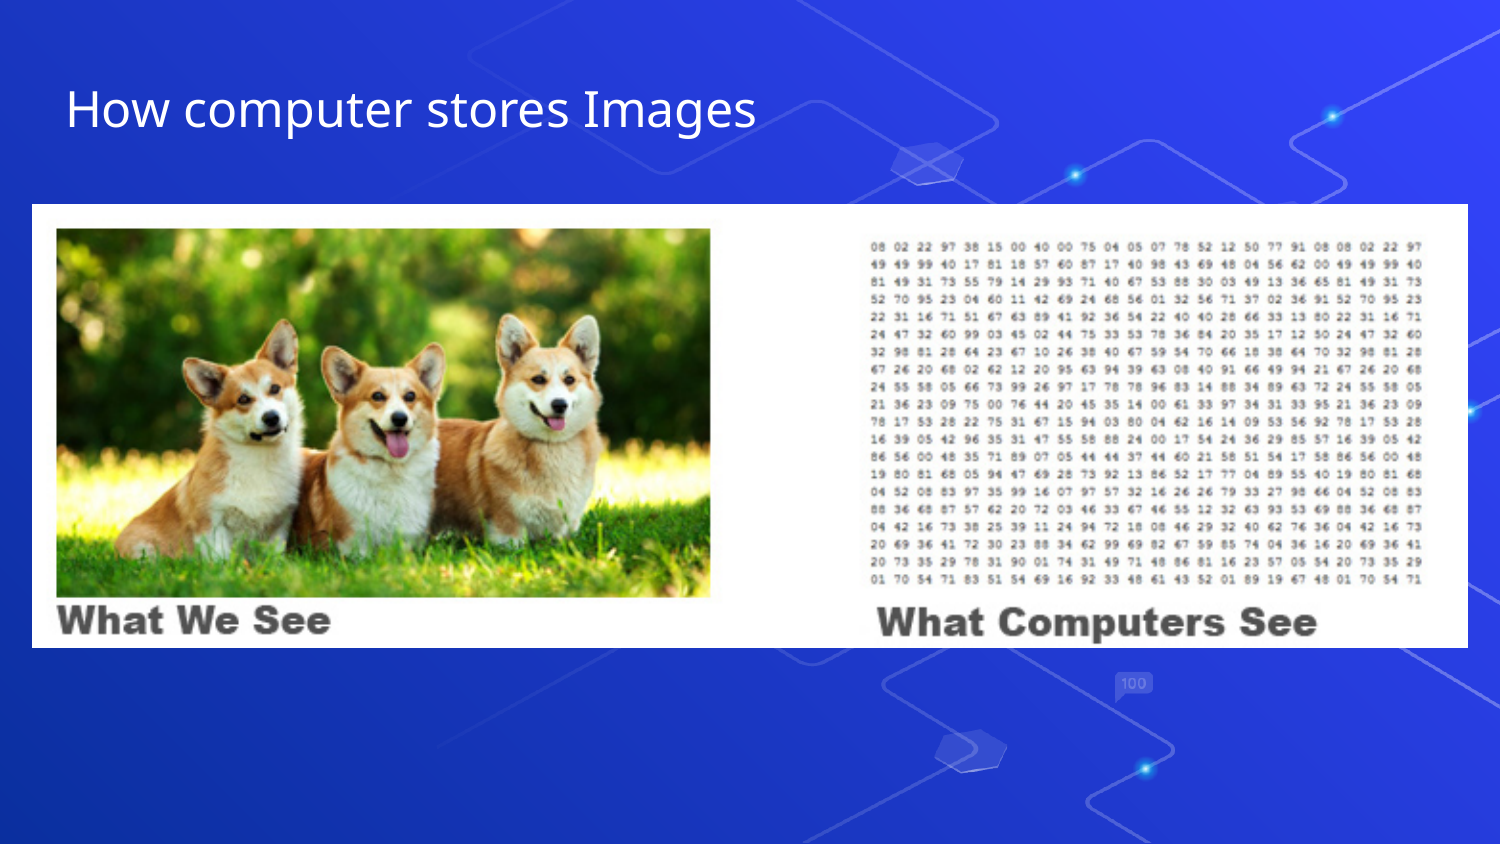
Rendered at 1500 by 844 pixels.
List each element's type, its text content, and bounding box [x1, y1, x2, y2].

picture [0, 0, 1500, 844]
title How computer stores Images [65, 0, 1070, 138]
